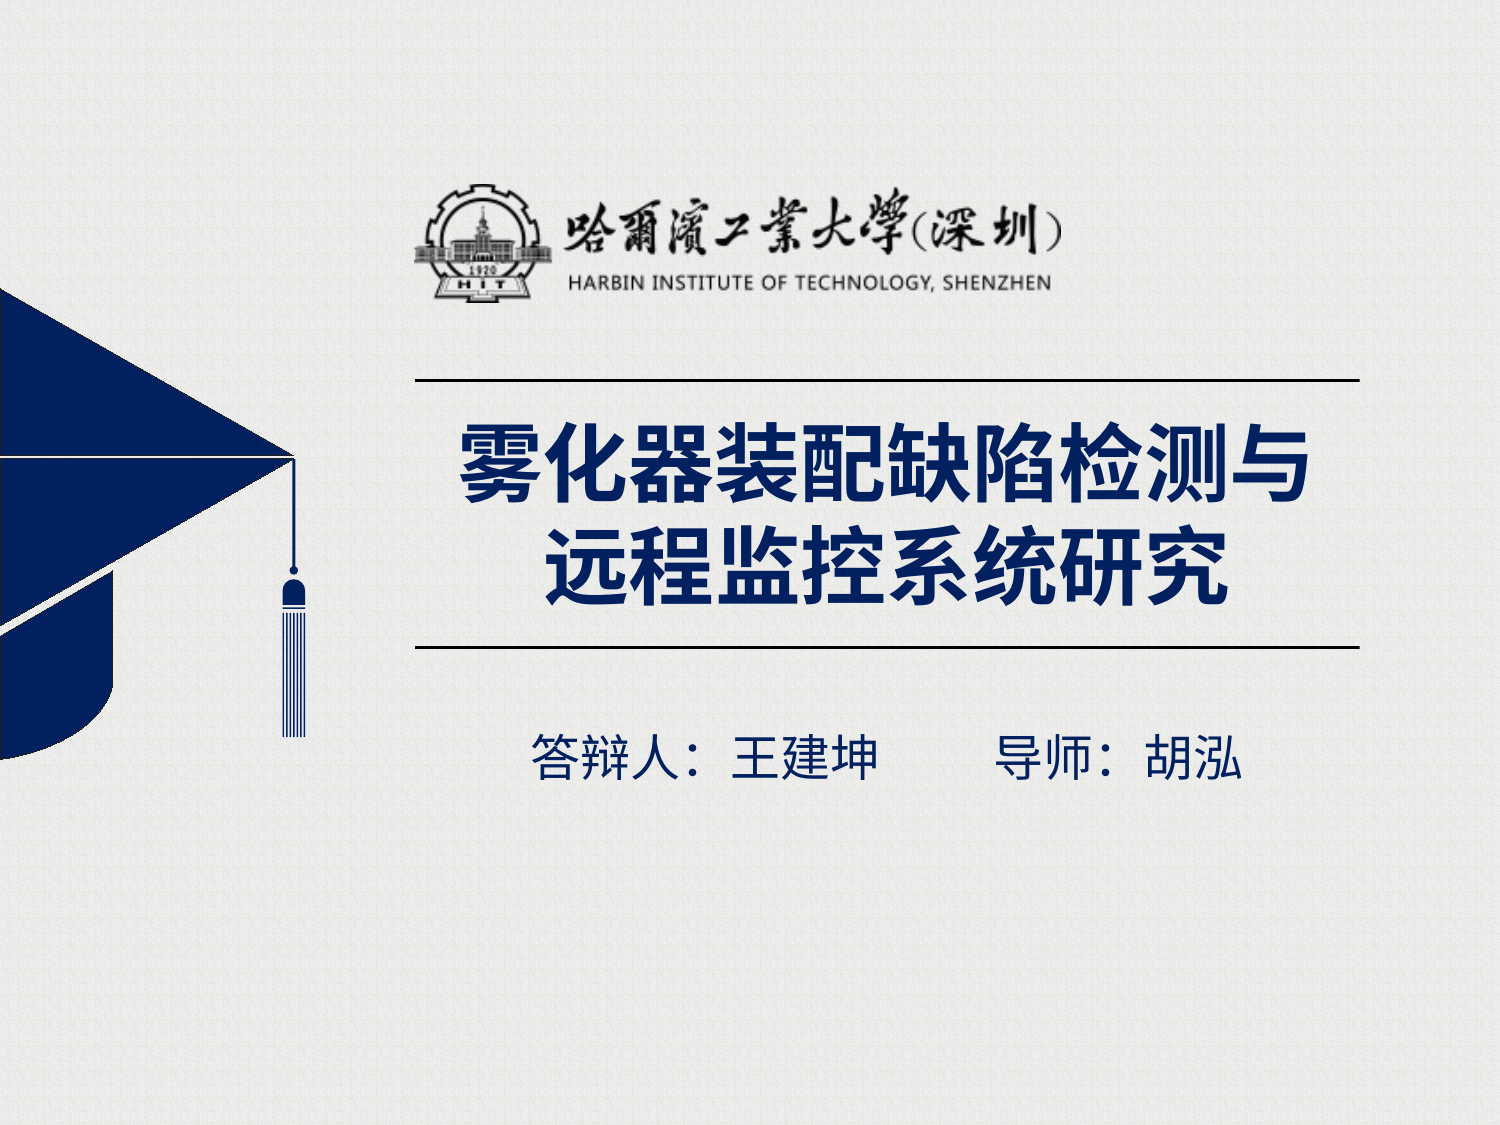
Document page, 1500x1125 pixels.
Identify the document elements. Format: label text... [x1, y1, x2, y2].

title 雾化器装配缺陷检测与远程监控系统研究 [414, 401, 1360, 625]
list 答辩人：王建坤 导师：胡泓 [414, 725, 1360, 804]
picture [0, 0, 1500, 1125]
